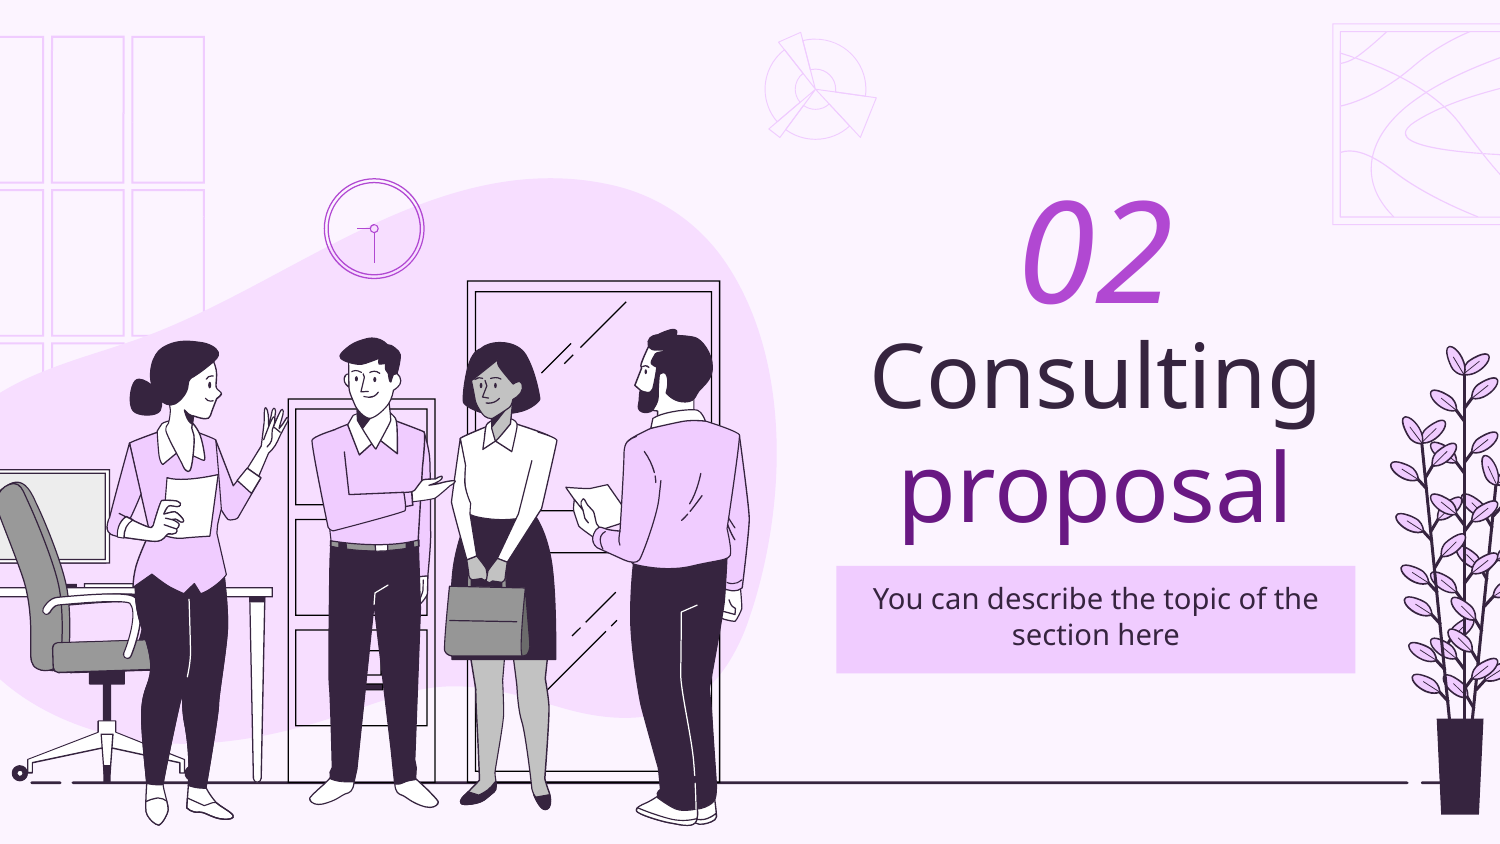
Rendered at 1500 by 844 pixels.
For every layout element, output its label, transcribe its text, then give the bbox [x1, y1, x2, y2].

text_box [0, 177, 793, 827]
subtitle You can describe the topic of the section here [836, 565, 1356, 674]
title Consulting proposal [810, 303, 1382, 558]
title 02 [974, 178, 1218, 316]
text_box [323, 177, 425, 280]
